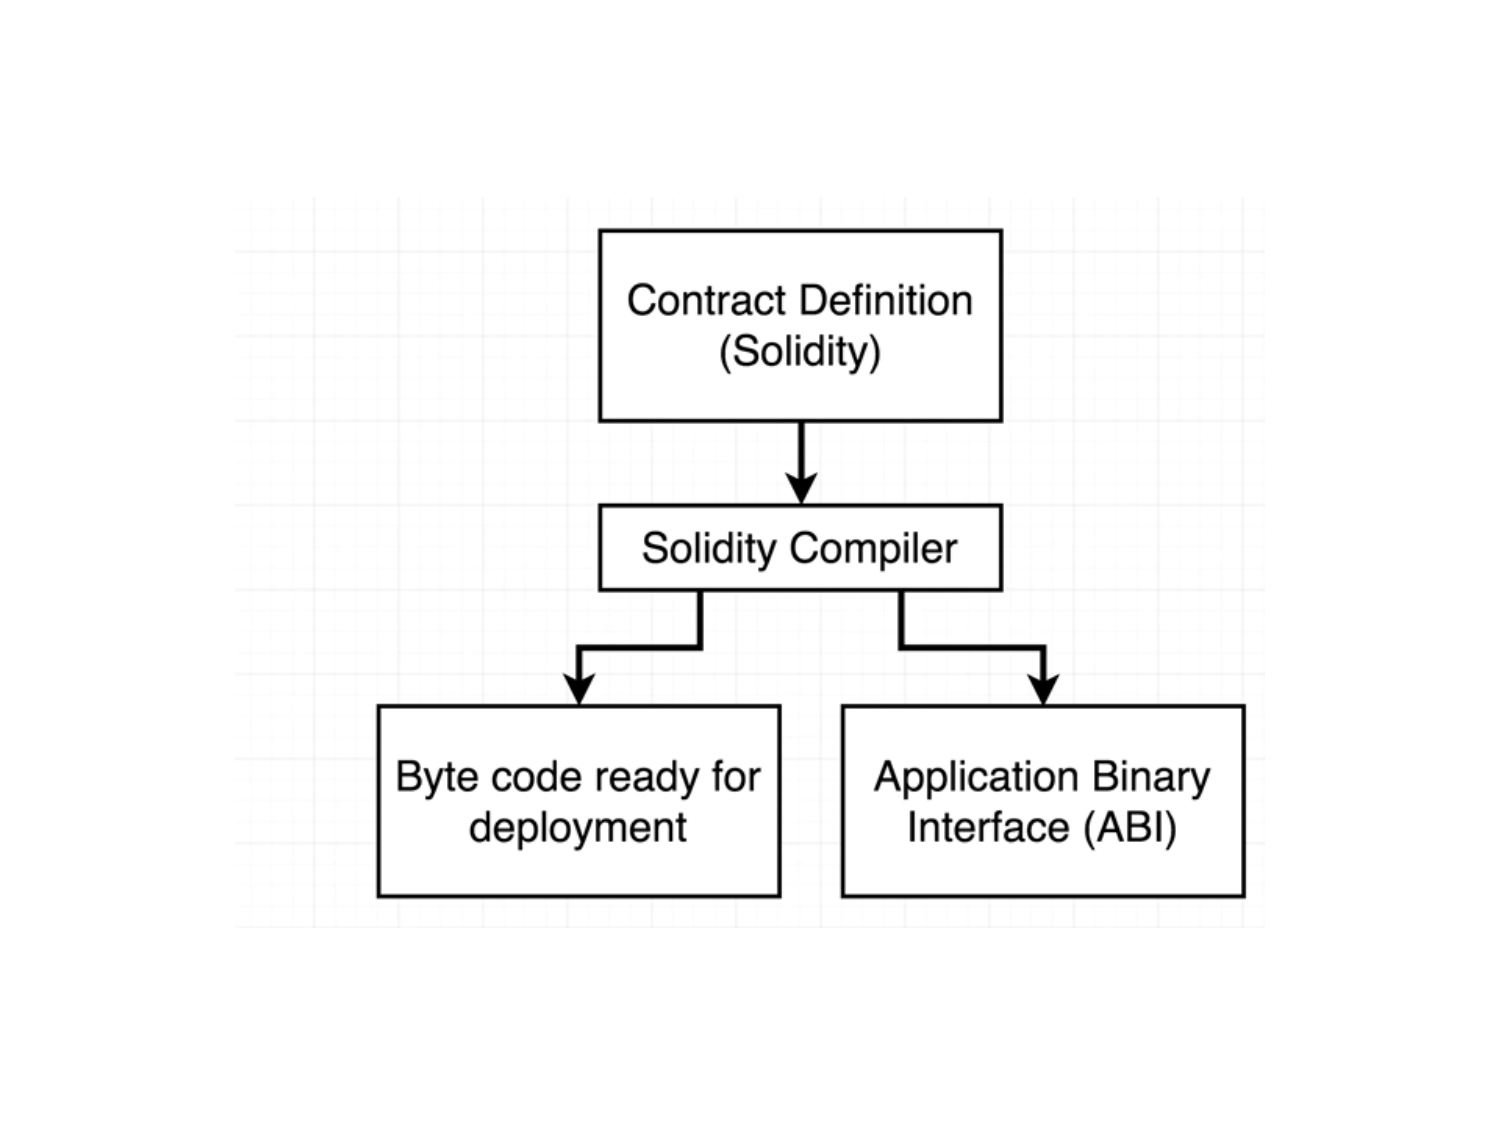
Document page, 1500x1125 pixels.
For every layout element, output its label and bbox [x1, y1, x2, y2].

picture [234, 197, 1265, 928]
